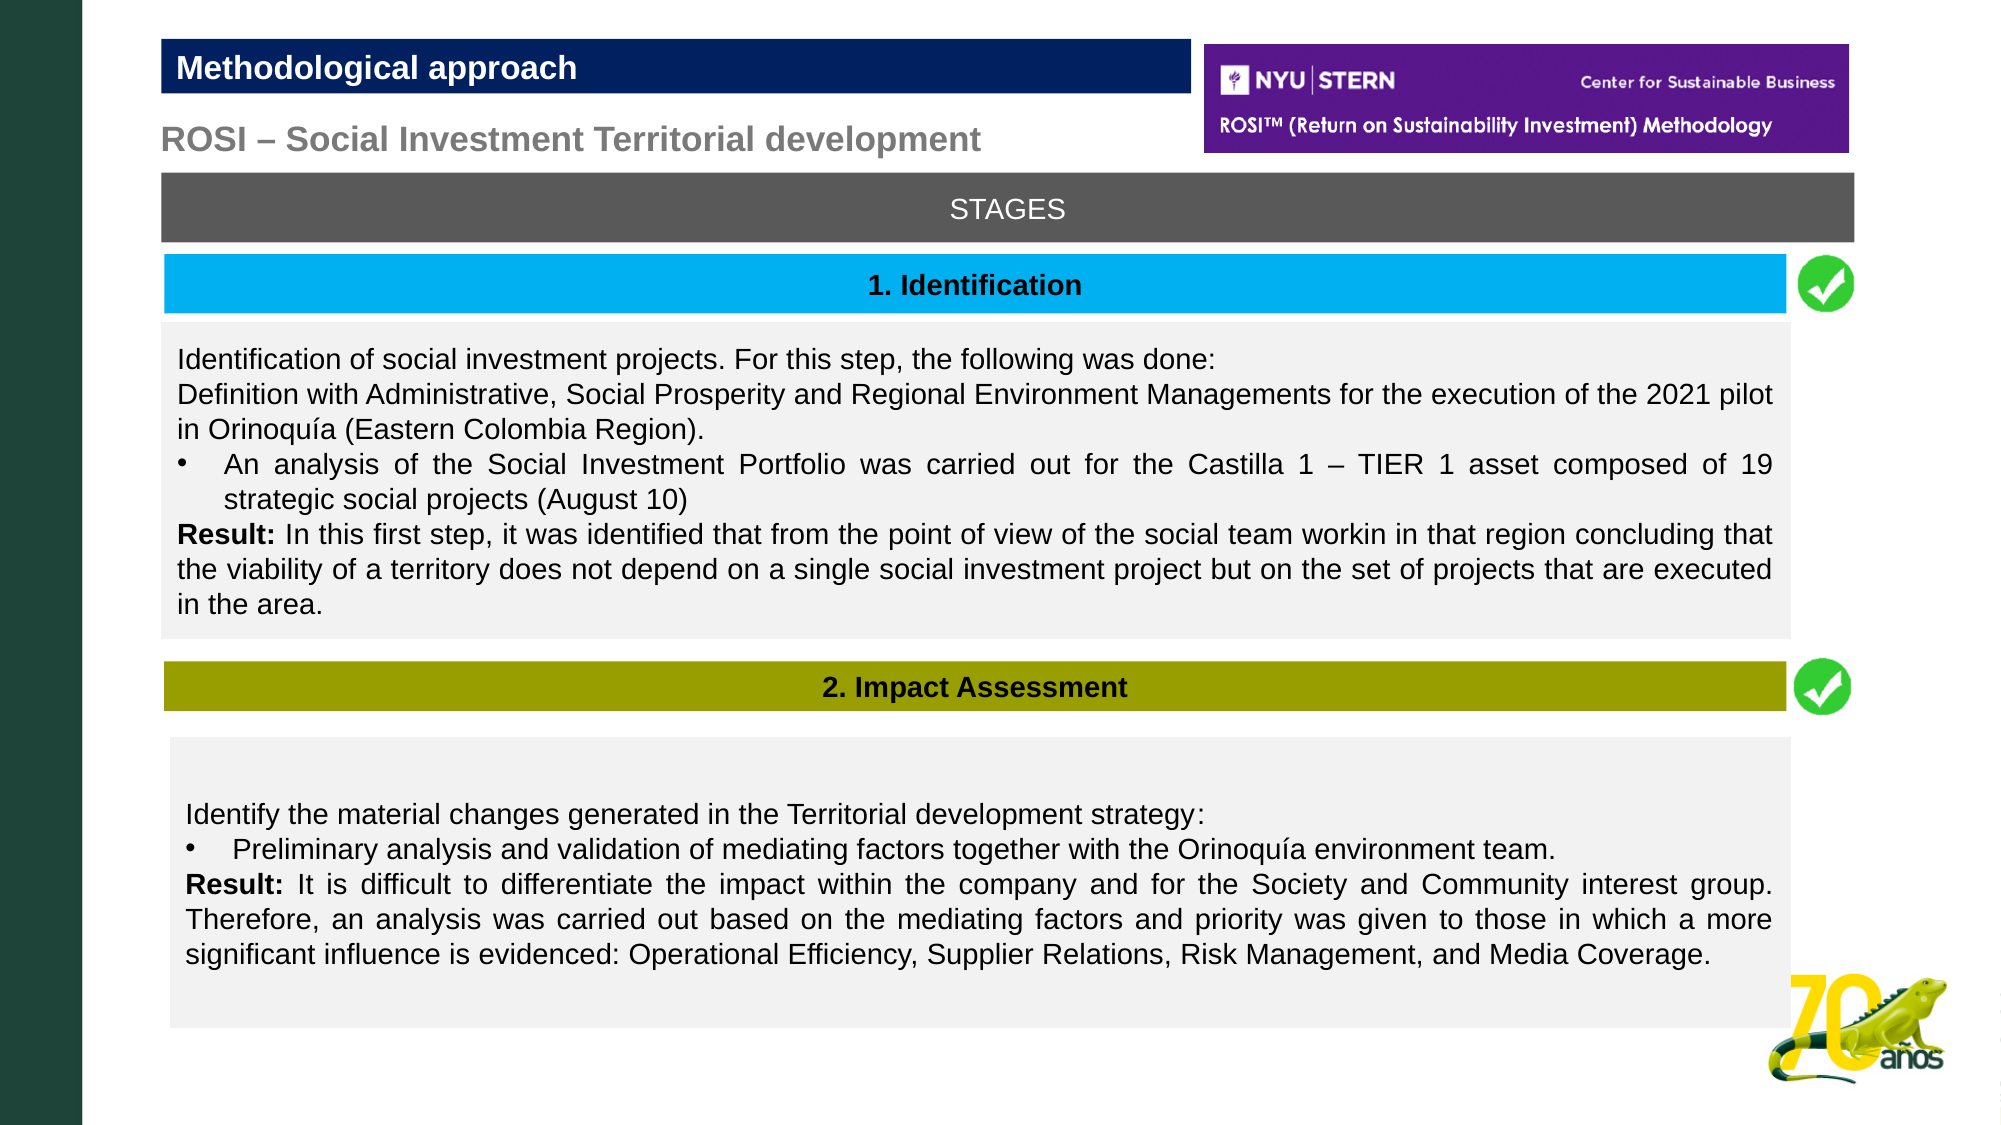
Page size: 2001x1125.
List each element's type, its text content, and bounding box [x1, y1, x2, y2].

picture [0, 0, 2001, 1125]
text_box 2. Impact Assessment [164, 661, 1786, 712]
text_box STAGES [160, 172, 1855, 243]
text_box Identify the material changes generated in the Territorial development strategy: Preliminary analysis and validation of mediating factors together with the Orinoquía environment team. Result: It is difficult to differentiate the impact within the company and for the Society and Community interest group. Therefore, an analysis was carried out based on the mediating factors and priority was given to those in which a more significant influence is evidenced: Operational Efficiency, Supplier Relations, Risk Management, and Media Coverage. [170, 737, 1791, 1028]
text_box ROSI – Social Investment Territorial development [145, 95, 1022, 184]
text_box 1. Identification [163, 253, 1787, 314]
text_box Methodological approach [161, 38, 1192, 94]
text_box Identification of social investment projects. For this step, the following was done: Definition with Administrative, Social Prosperity and Regional Environment Managements for the execution of the 2021 pilot in Orinoquía (Eastern Colombia Region). An analysis of the Social Investment Portfolio was carried out for the Castilla 1 – TIER 1 asset composed of 19 strategic social projects (August 10) Result: In this first step, it was identified that from the point of view of the social team workin in that region concluding that the viability of a territory does not depend on a single social investment project but on the set of projects that are executed in the area. [161, 322, 1791, 639]
